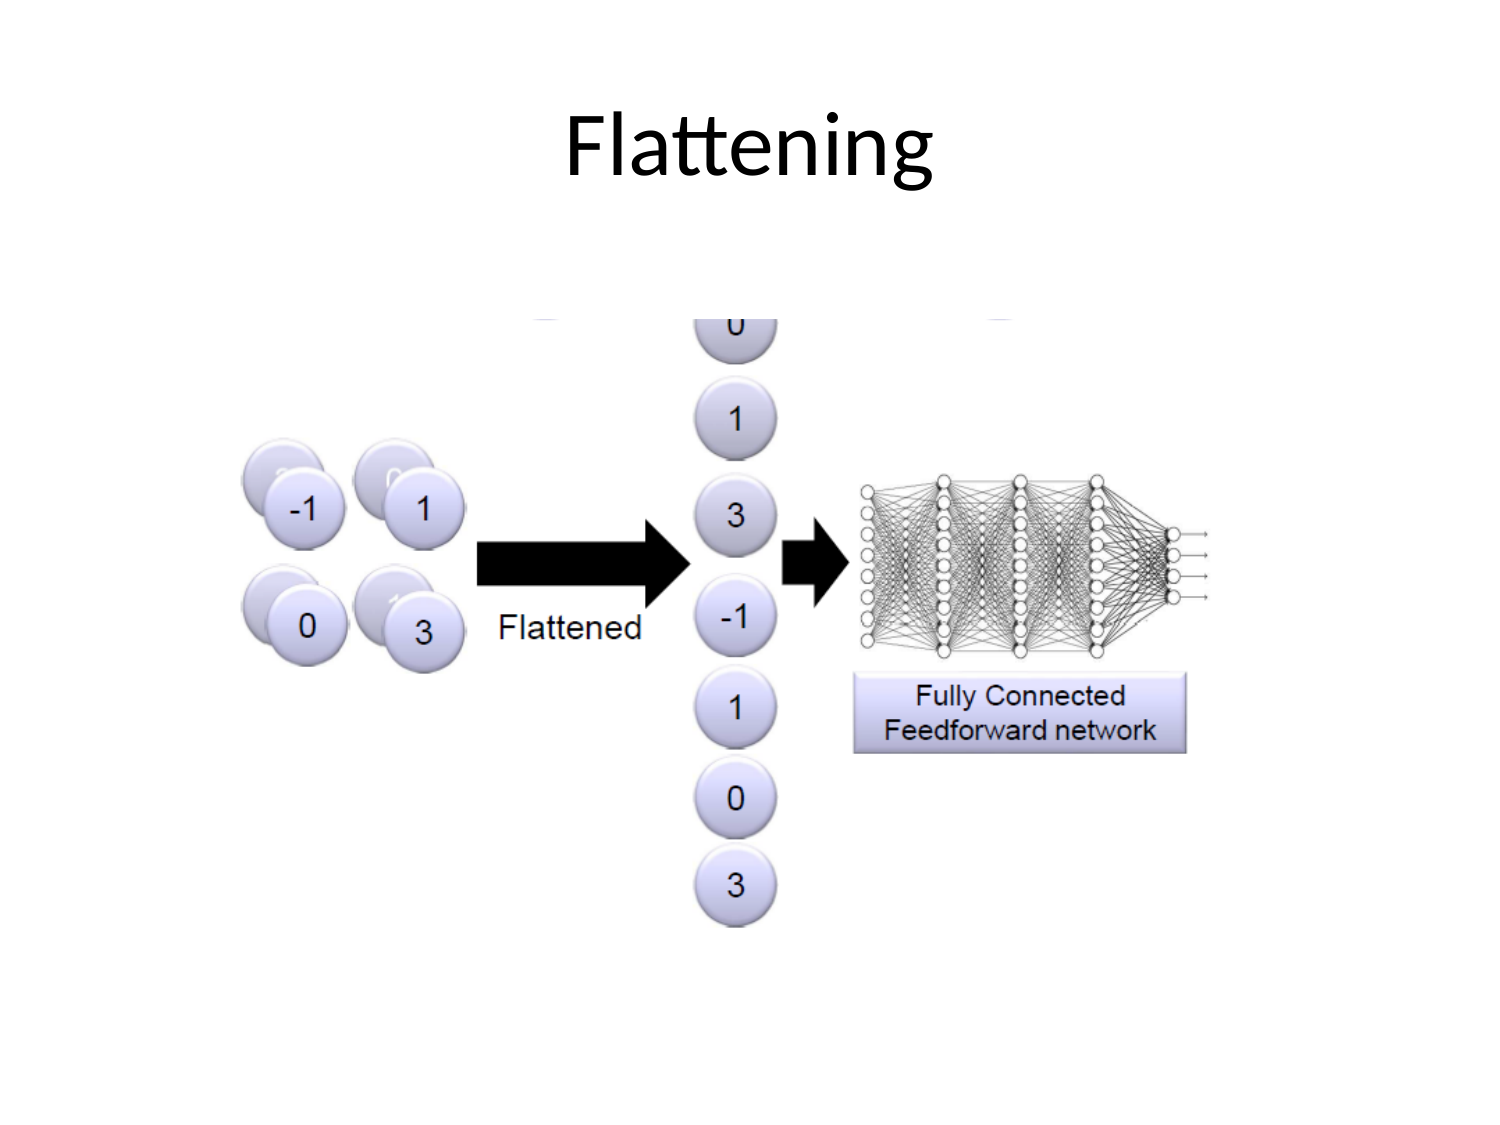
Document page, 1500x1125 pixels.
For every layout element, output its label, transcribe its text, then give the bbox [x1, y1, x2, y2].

title Flattening [75, 45, 1425, 233]
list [199, 318, 1301, 949]
